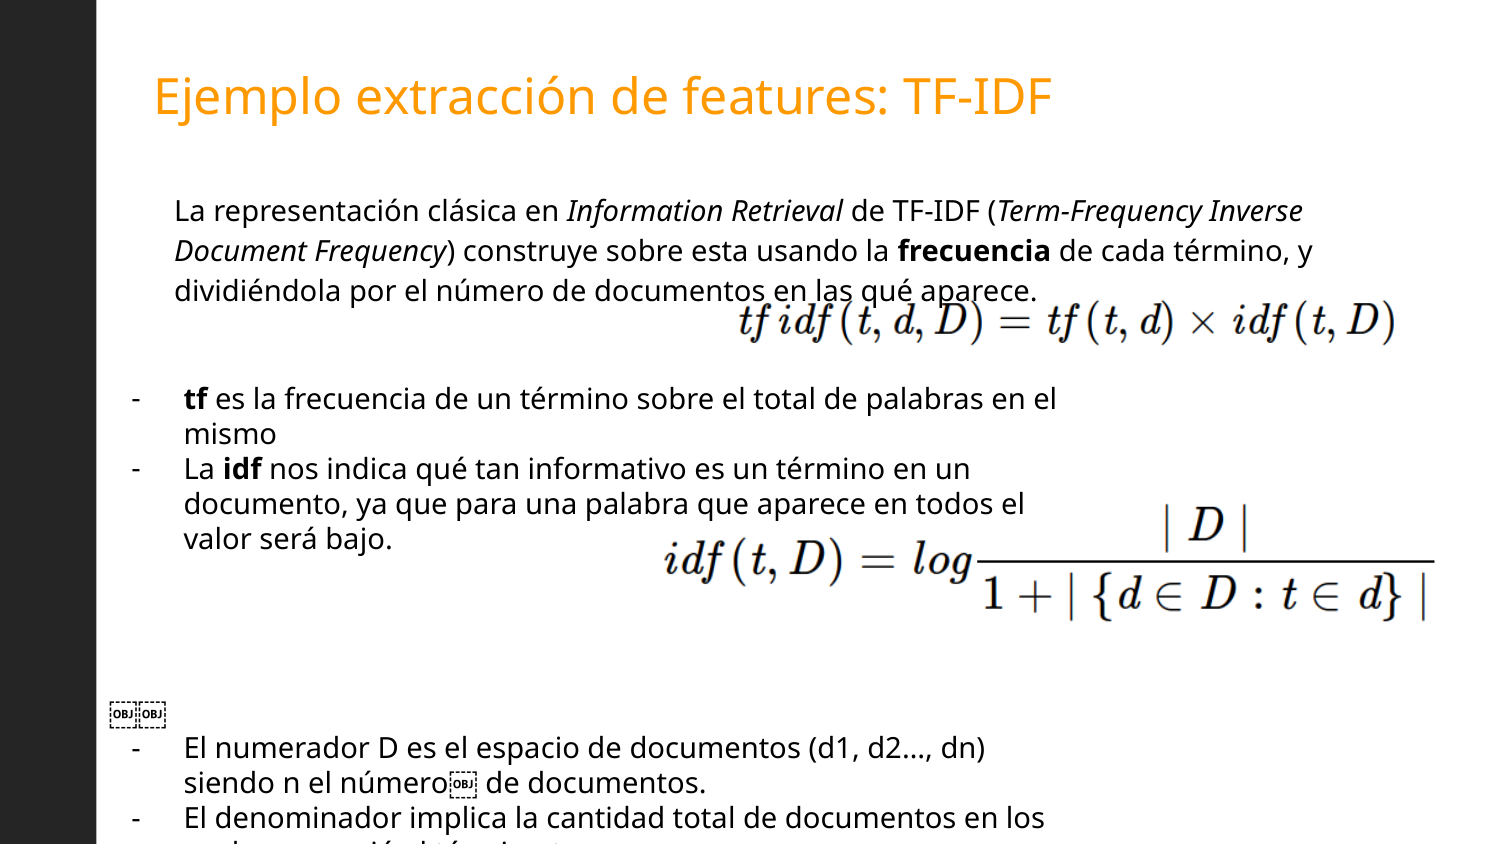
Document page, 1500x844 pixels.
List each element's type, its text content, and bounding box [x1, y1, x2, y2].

text_box La representación clásica en Information Retrieval de TF-IDF (Term-Frequency Inverse Document Frequency) construye sobre esta usando la frecuencia de cada término, y dividiéndola por el número de documentos en las qué aparece. [159, 171, 1381, 323]
picture [645, 502, 1463, 641]
text_box tf es la frecuencia de un término sobre el total de palabras en el mismo La idf nos indica qué tan informativo es un término en un documento, ya que para una palabra que aparece en todos el valor será bajo. ￼￼ El numerador D es el espacio de documentos (d1, d2…, dn) siendo n el número￼ de documentos. El denominador implica la cantidad total de documentos en los cuales apareció el término t. [93, 330, 1092, 844]
title Ejemplo extracción de features: TF-IDF [138, 26, 1251, 164]
picture [726, 285, 1413, 368]
